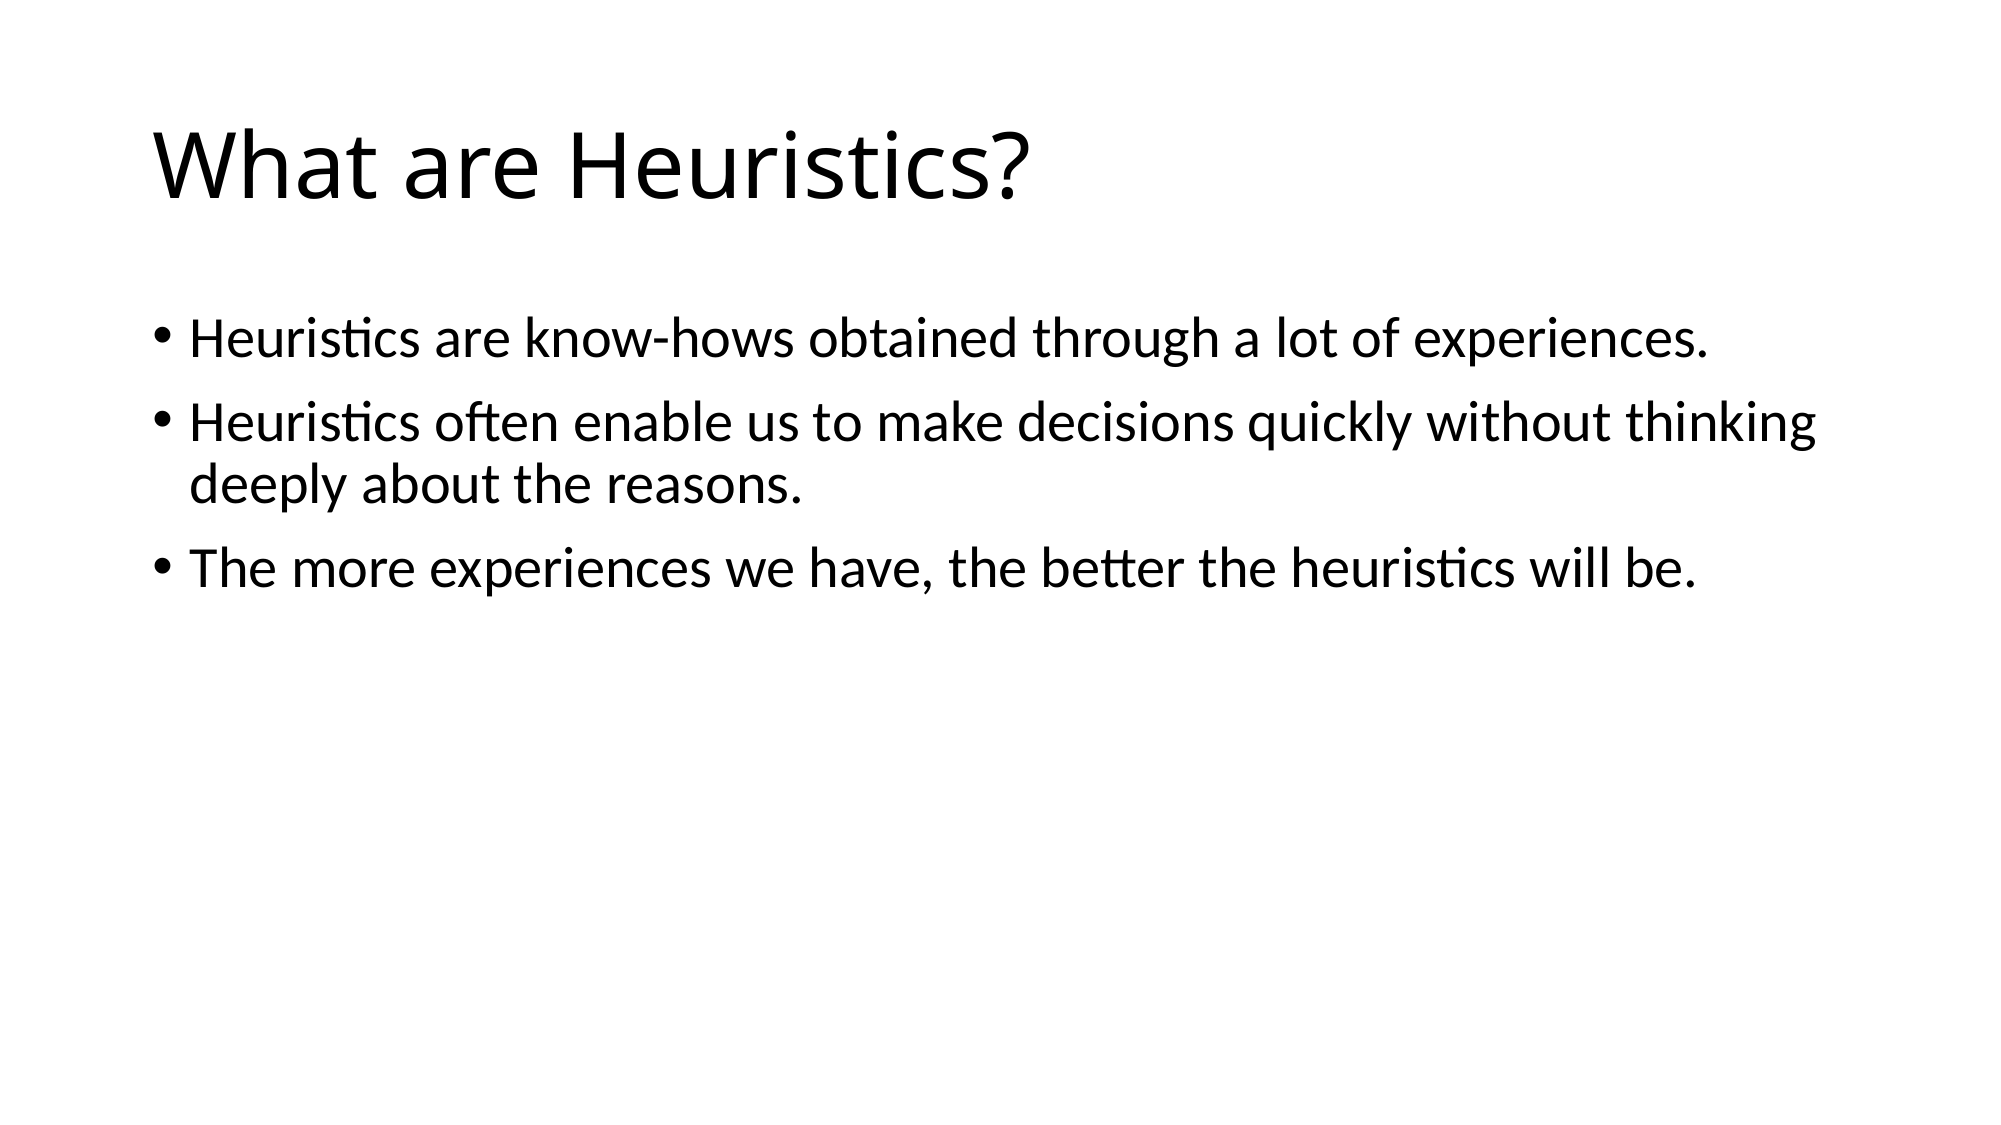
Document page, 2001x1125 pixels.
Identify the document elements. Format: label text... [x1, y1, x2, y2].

title What are Heuristics? [137, 59, 1863, 278]
list Heuristics are know-hows obtained through a lot of experiences. Heuristics often enable us to make decisions quickly without thinking deeply about the reasons. The more experiences we have, the better the heuristics will be. [137, 299, 1863, 1014]
